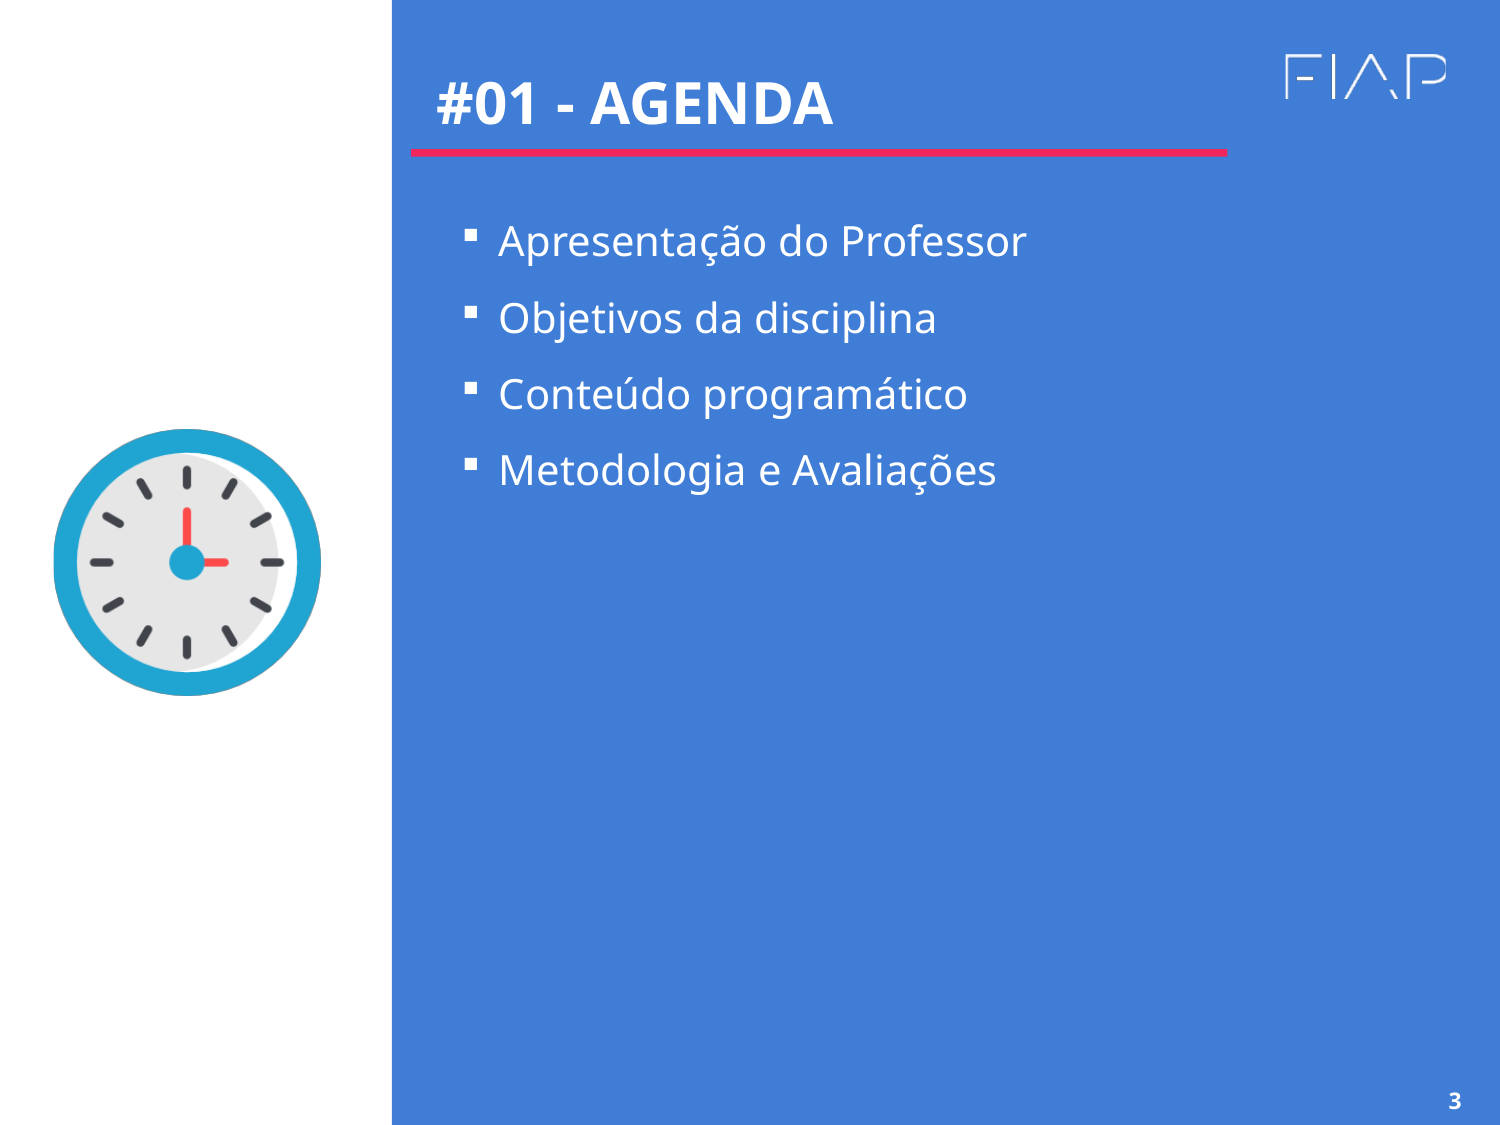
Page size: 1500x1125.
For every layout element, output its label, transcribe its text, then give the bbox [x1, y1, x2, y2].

text_box #01 - AGENDA [386, 73, 885, 139]
text_box Apresentação do Professor Objetivos da disciplina Conteúdo programático Metodologia e Avaliações [446, 213, 1421, 862]
picture [53, 429, 321, 696]
